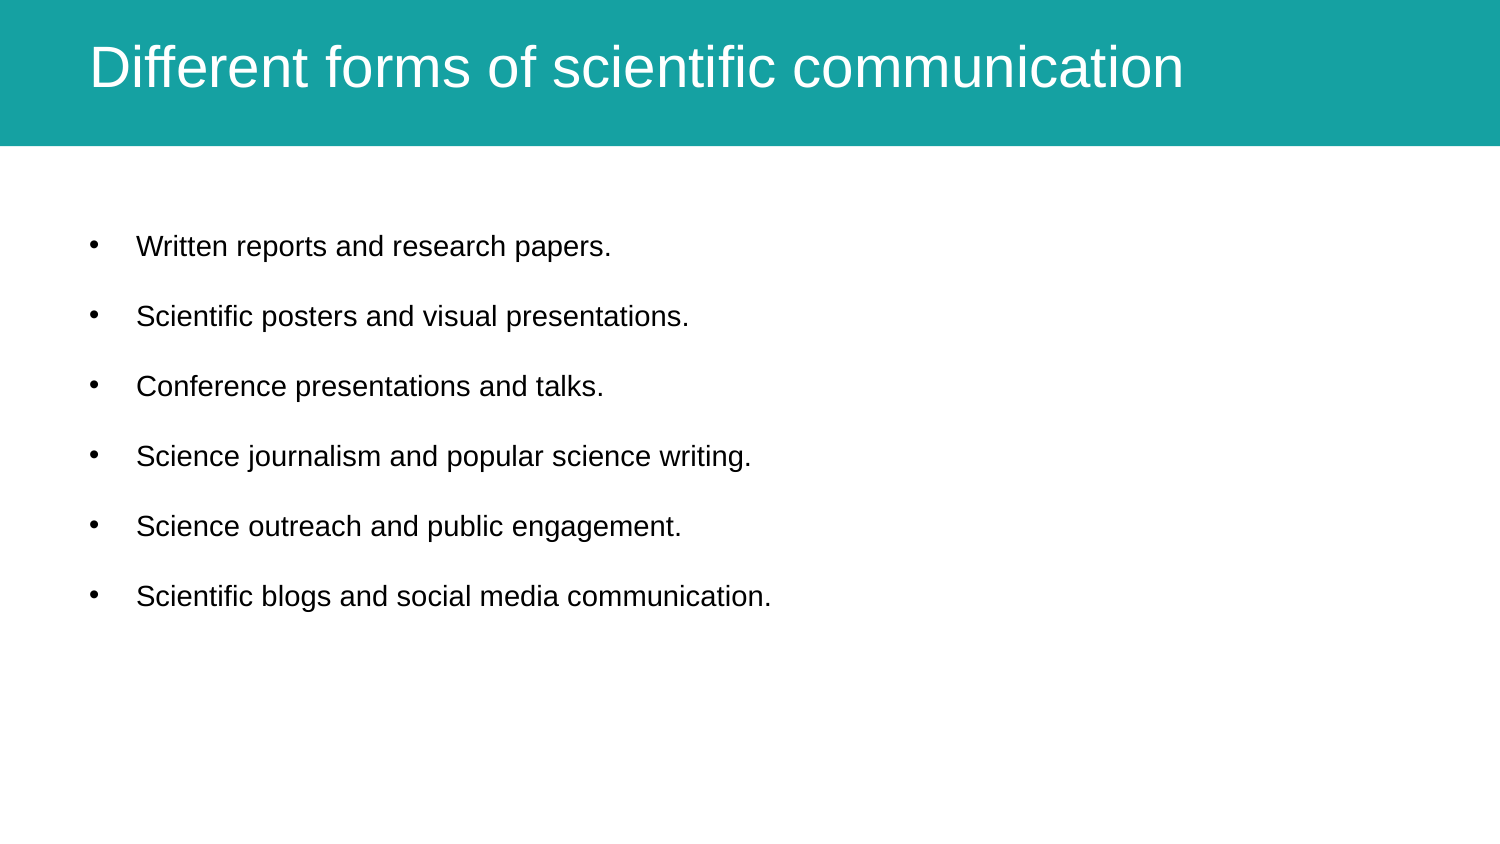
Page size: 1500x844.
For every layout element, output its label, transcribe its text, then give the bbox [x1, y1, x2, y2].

text_box Written reports and research papers. Scientific posters and visual presentations. Conference presentations and talks. Science journalism and popular science writing. Science outreach and public engagement. Scientific blogs and social media communication. [74, 219, 798, 620]
title Different forms of scientific communication [75, 21, 1340, 104]
